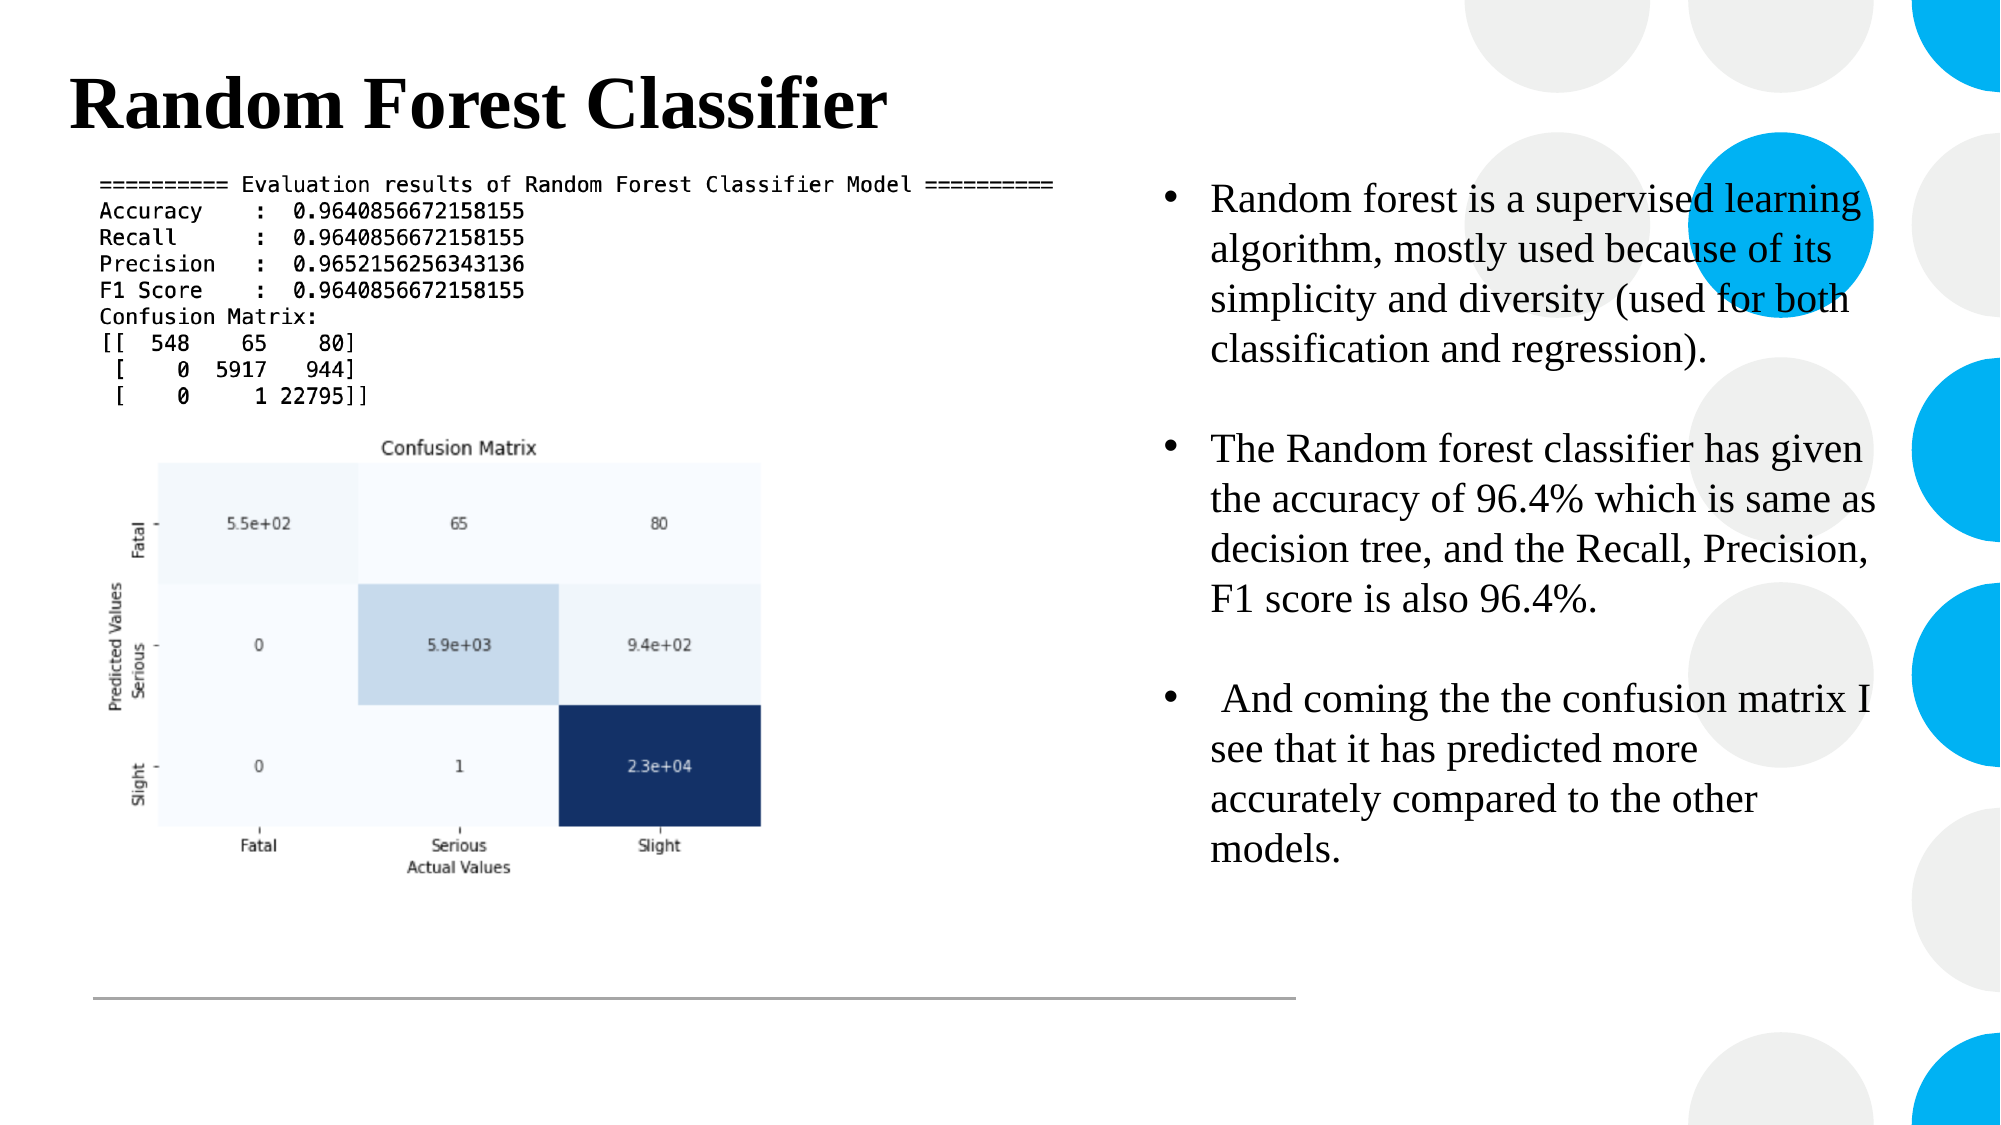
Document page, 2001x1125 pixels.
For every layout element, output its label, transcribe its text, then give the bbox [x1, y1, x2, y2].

title Random Forest Classifier [55, 45, 942, 163]
picture [54, 163, 1067, 900]
text_box Random forest is a supervised learning algorithm, mostly used because of its simplicity and diversity (used for both classification and regression). The Random forest classifier has given the accuracy of 96.4% which is same as decision tree, and the Recall, Precision, F1 score is also 96.4%. And coming the the confusion matrix I see that it has predicted more accurately compared to the other models. [1148, 163, 1895, 974]
